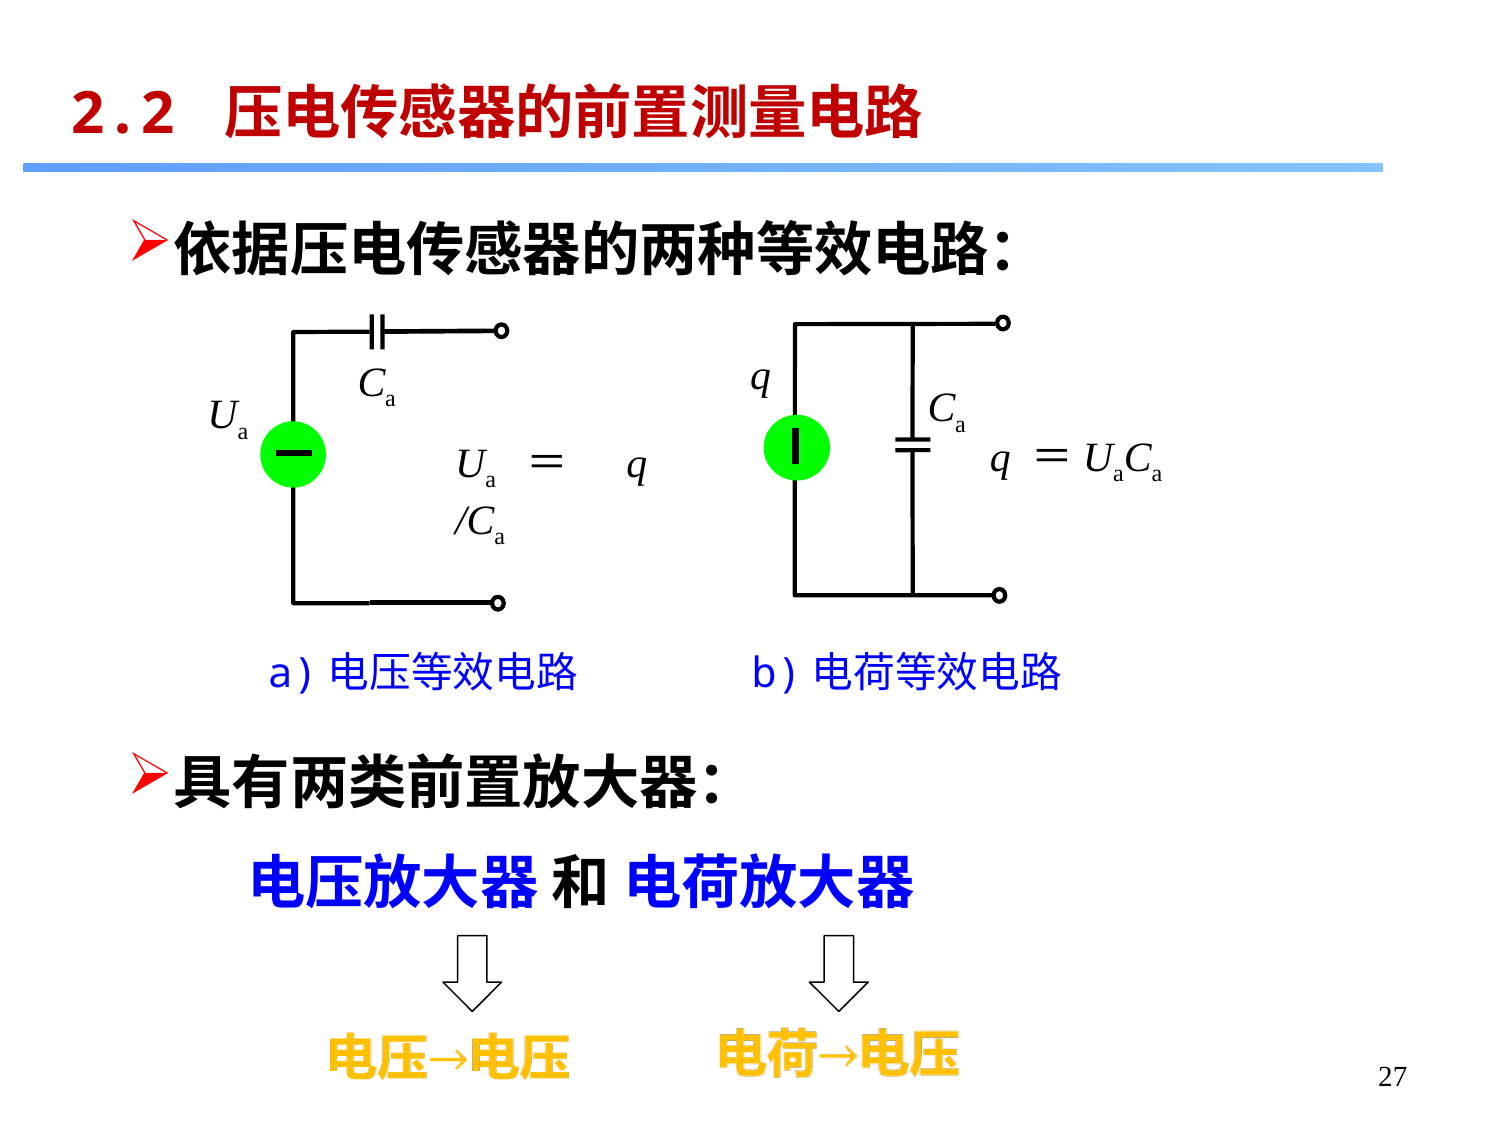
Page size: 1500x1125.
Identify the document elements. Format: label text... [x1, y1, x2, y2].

text_box 具有两类前置放大器： 电压放大器 和 电荷放大器 [112, 738, 1297, 923]
text_box [21, 162, 1385, 174]
slide_number 27 [1359, 1049, 1423, 1125]
text_box [442, 935, 502, 1012]
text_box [206, 314, 648, 610]
text_box [312, 1018, 627, 1094]
text_box 2.2 压电传感器的前置测量电路 [55, 67, 1045, 153]
text_box 依据压电传感器的两种等效电路： [112, 204, 1102, 290]
text_box a)电压等效电路 [252, 638, 593, 704]
text_box [809, 935, 869, 1012]
text_box [702, 1014, 1003, 1091]
text_box b)电荷等效电路 [736, 638, 1077, 704]
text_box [749, 316, 1183, 603]
